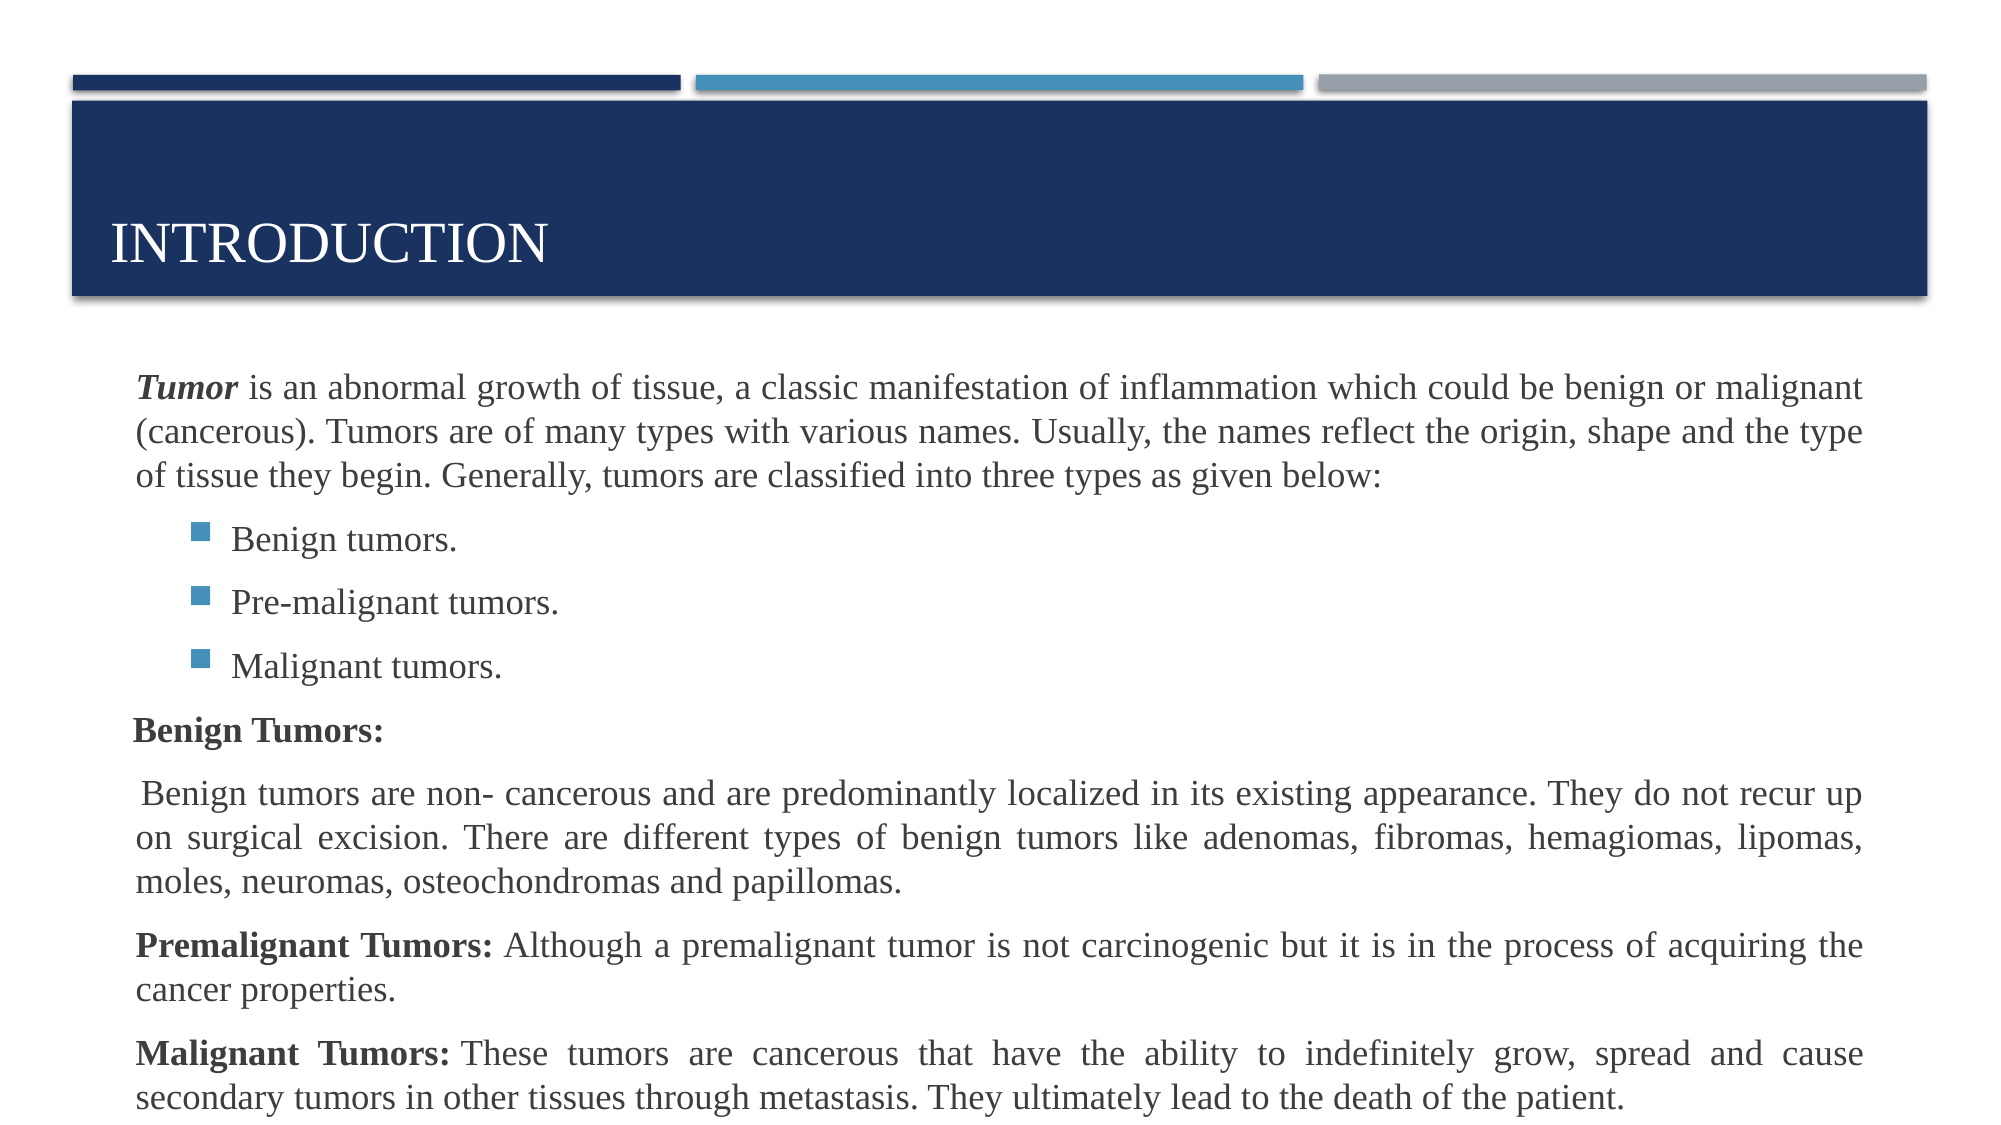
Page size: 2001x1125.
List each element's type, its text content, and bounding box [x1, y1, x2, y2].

title Introduction [95, 115, 1905, 282]
list Tumor is an abnormal growth of tissue, a classic manifestation of inflammation which could be benign or malignant (cancerous). Tumors are of many types with various names. Usually, the names reflect the origin, shape and the type of tissue they begin. Generally, tumors are classified into three types as given below: Benign tumors. Pre-malignant tumors. Malignant tumors. Benign Tumors: Benign tumors are non- cancerous and are predominantly localized in its existing appearance. They do not recur up on surgical excision. There are different types of benign tumors like adenomas, fibromas, hemagiomas, lipomas, moles, neuromas, osteochondromas and papillomas. Premalignant Tumors: Although a premalignant tumor is not carcinogenic but it is in the process of acquiring the cancer properties. Malignant Tumors: These tumors are cancerous that have the ability to indefinitely grow, spread and cause secondary tumors in other tissues through metastasis. They ultimately lead to the death of the patient. [71, 355, 1881, 1125]
